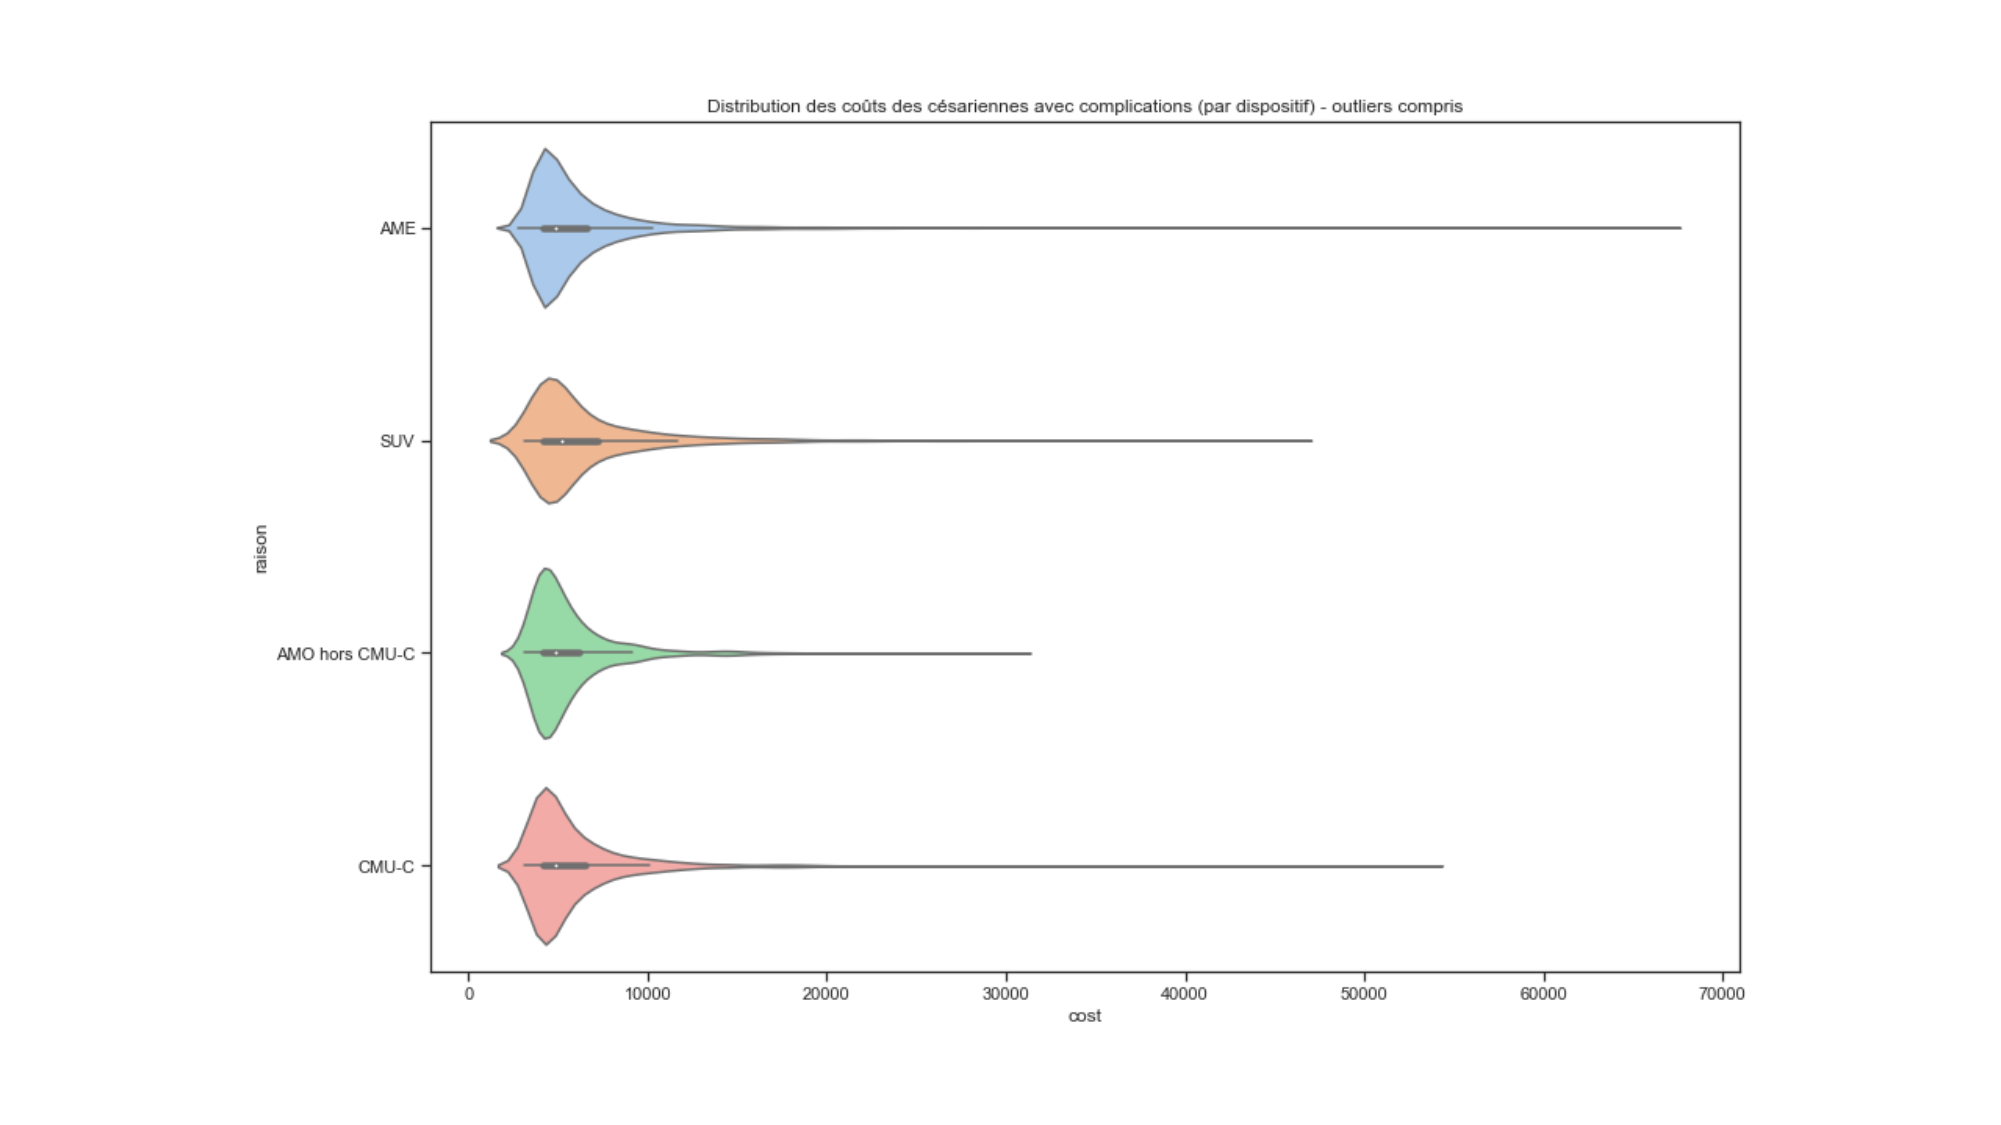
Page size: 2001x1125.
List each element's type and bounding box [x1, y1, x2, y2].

picture [243, 89, 1757, 1036]
